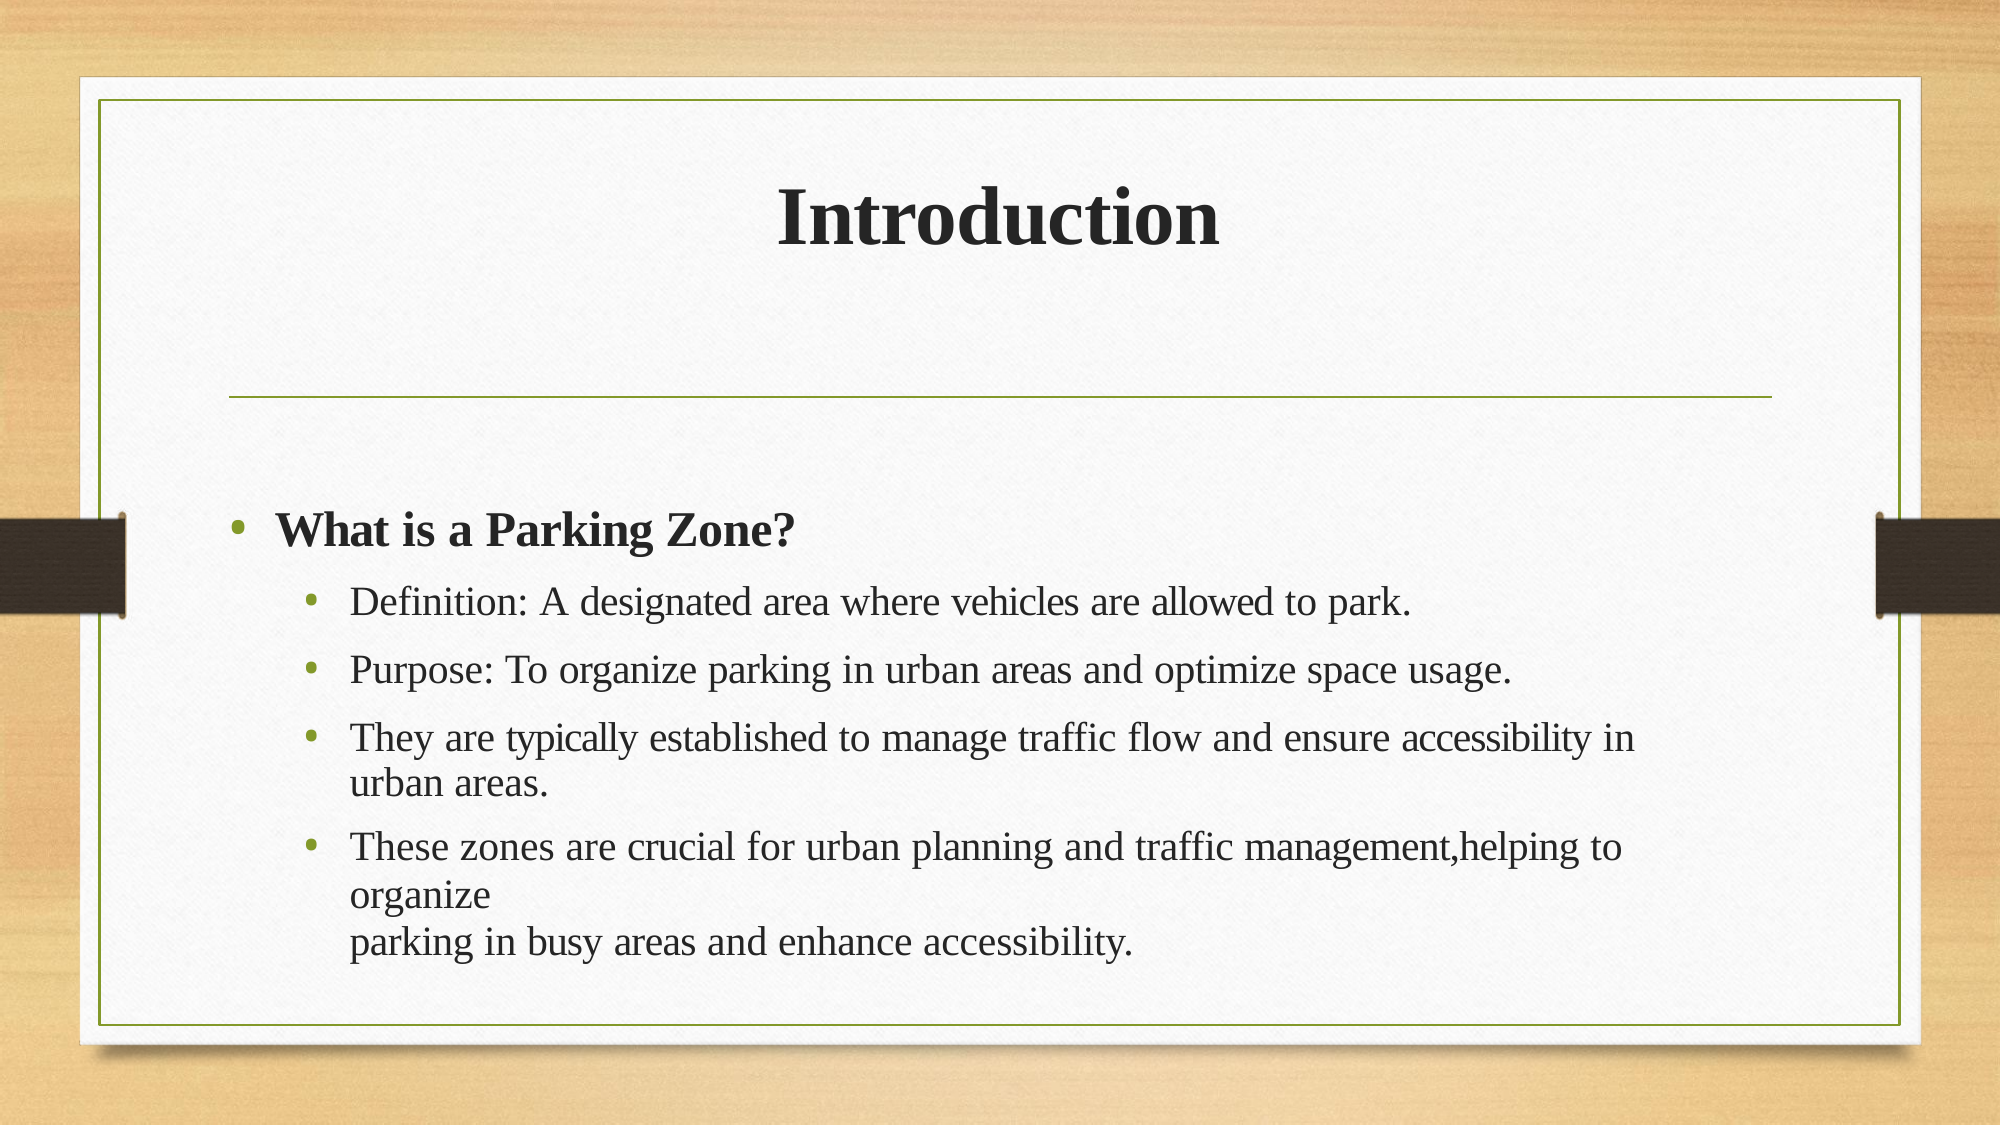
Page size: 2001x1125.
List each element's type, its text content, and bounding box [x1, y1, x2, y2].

title Introduction [476, 159, 1524, 350]
picture [0, 0, 2000, 1125]
list What is a Parking Zone? Definition: A designated area where vehicles are allowed to park. Purpose: To organize parking in urban areas and optimize space usage. They are typically established to manage traffic flow and ensure accessibility in urban areas. These zones are crucial for urban planning and traffic management,helping to organize parking in busy areas and enhance accessibility. [225, 481, 1758, 1125]
